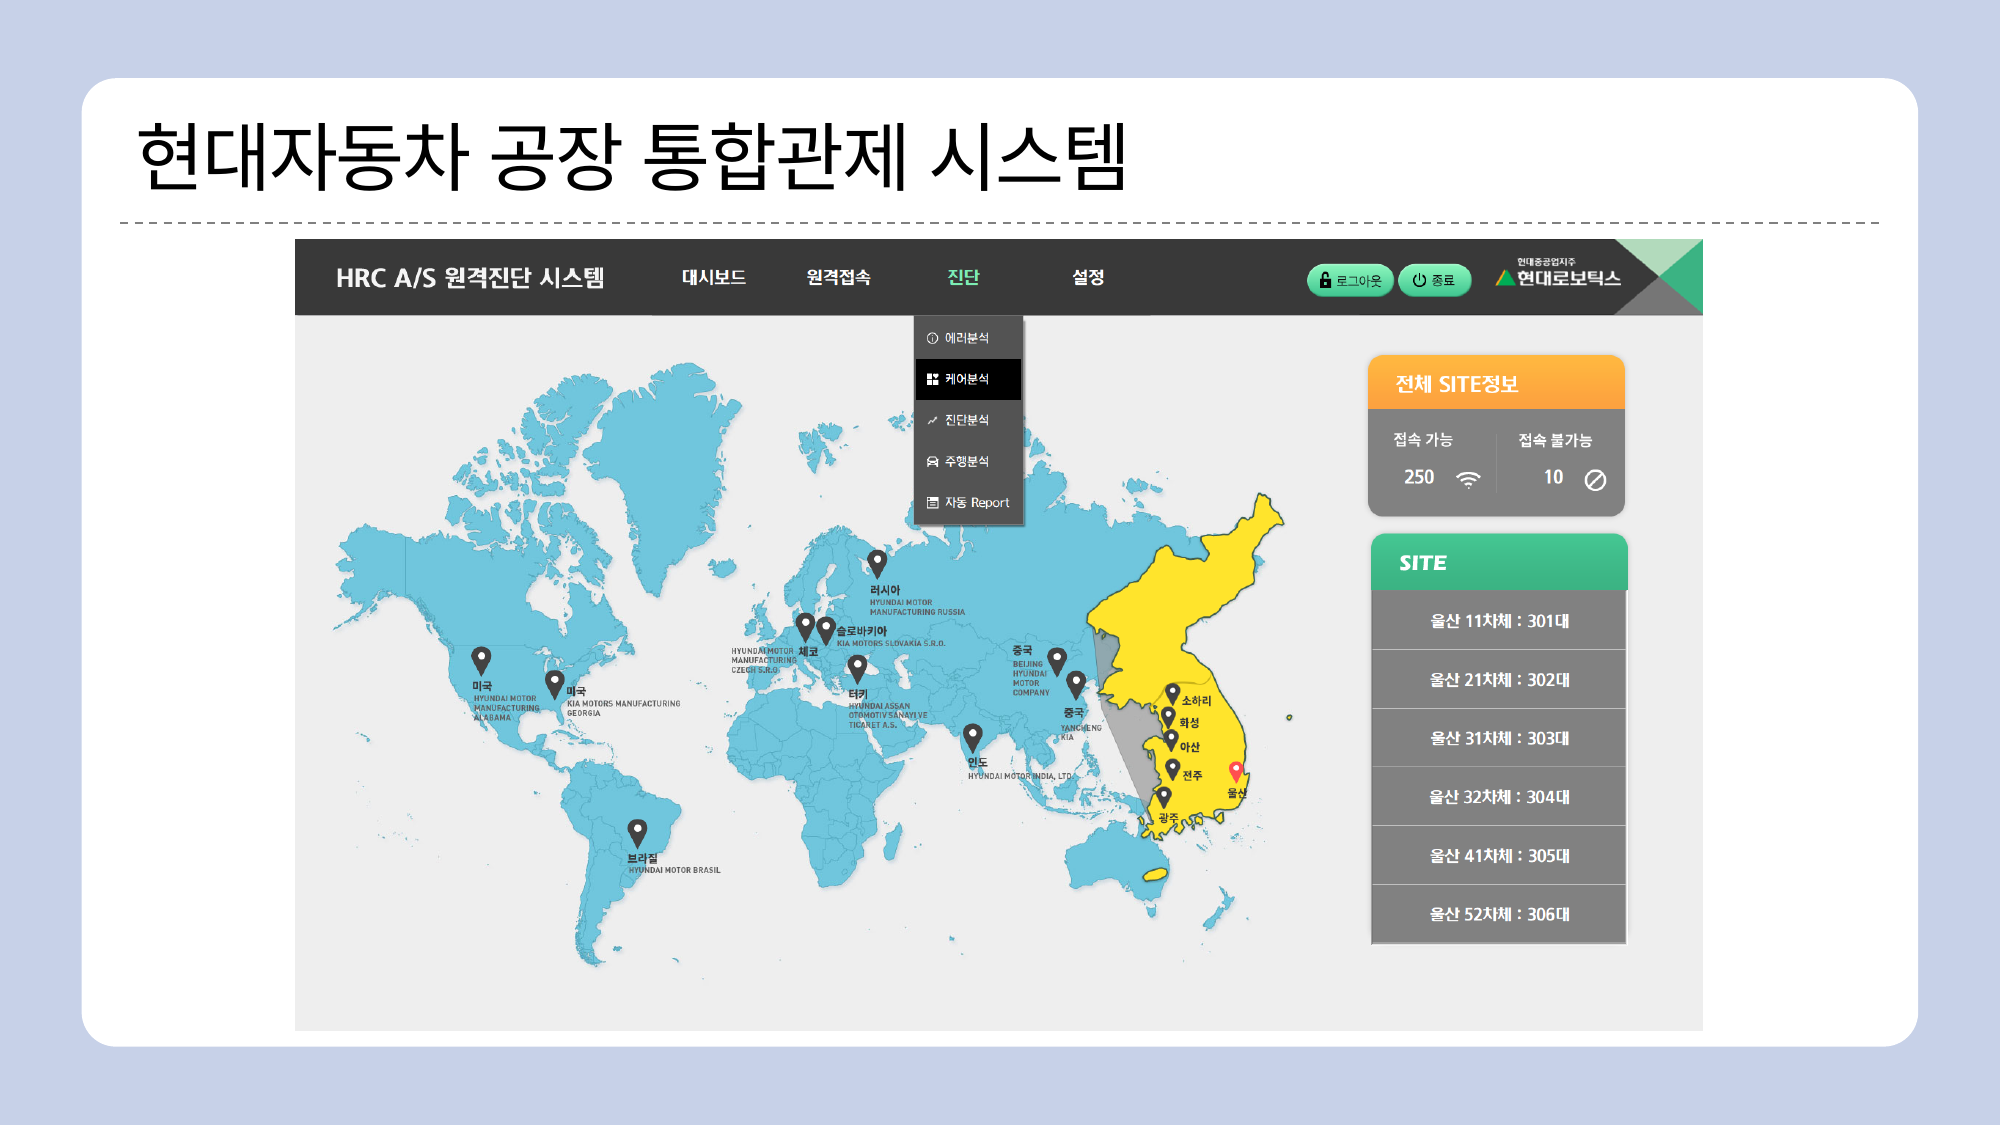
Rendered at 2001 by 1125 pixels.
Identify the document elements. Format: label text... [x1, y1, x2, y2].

title 현대자동차 공장 통합관제 시스템 [120, 109, 1880, 209]
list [295, 239, 1703, 1032]
